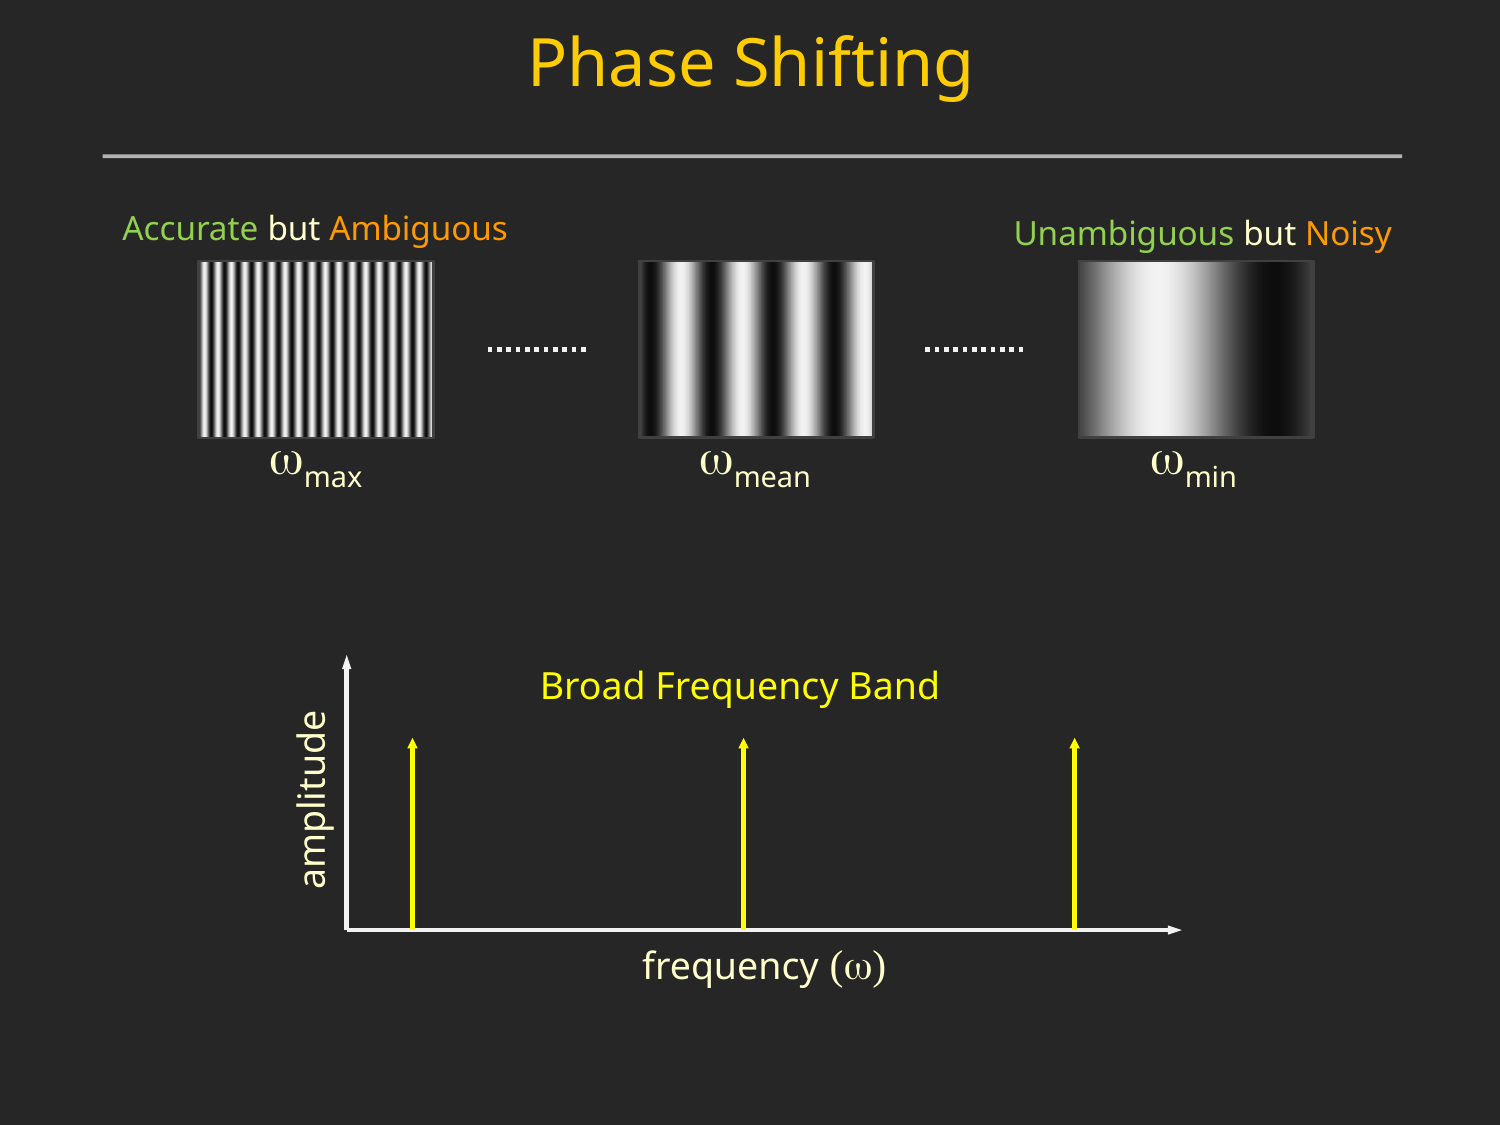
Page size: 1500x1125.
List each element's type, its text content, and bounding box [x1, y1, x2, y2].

text_box frequency (w) [346, 937, 1182, 1000]
text_box Unambiguous but Noisy [862, 205, 1500, 275]
text_box Broad Frequency Band [399, 655, 1081, 725]
text_box wmean [639, 445, 872, 488]
picture [199, 262, 433, 437]
picture [1080, 262, 1313, 437]
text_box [345, 928, 350, 936]
text_box Phase Shifting [46, 12, 1457, 150]
text_box amplitude [280, 662, 345, 938]
text_box [350, 931, 1177, 937]
text_box wmax [200, 445, 433, 488]
text_box wmin [1077, 443, 1311, 488]
text_box Accurate but Ambiguous [0, 199, 656, 270]
picture [640, 262, 873, 437]
